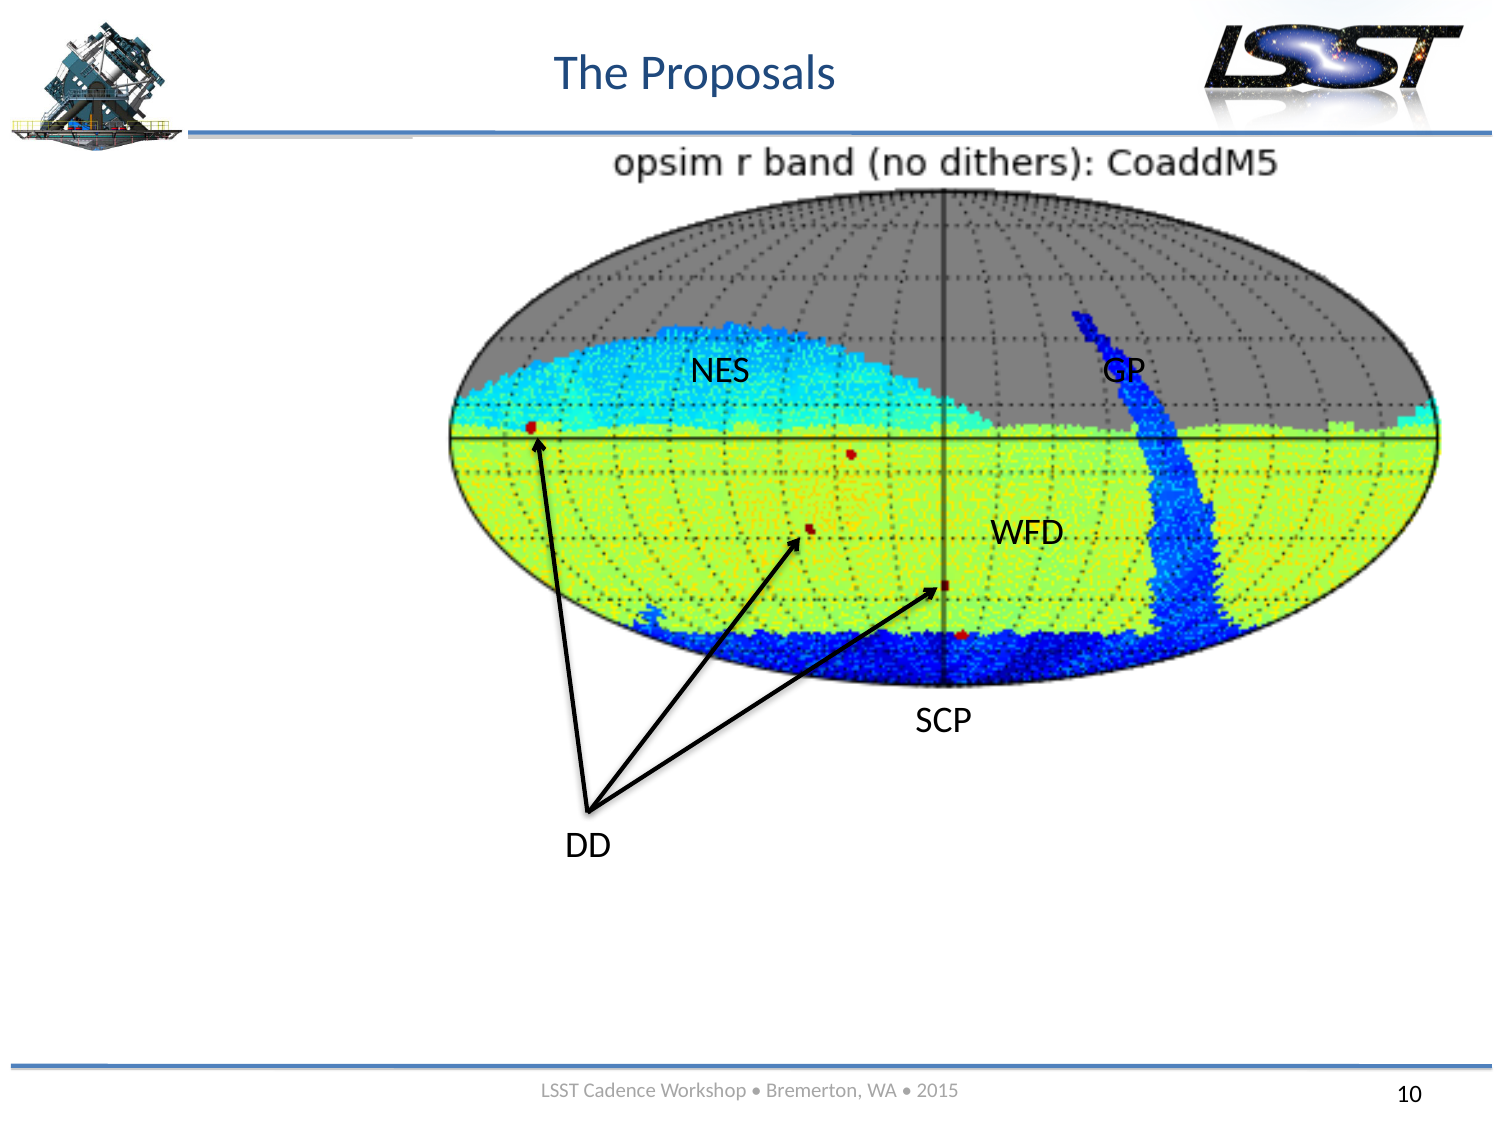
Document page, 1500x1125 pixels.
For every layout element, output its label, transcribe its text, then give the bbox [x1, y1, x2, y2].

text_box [537, 437, 544, 813]
title The Proposals [186, 23, 1203, 116]
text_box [549, 337, 1162, 874]
picture [10, 14, 188, 151]
picture [412, 0, 1500, 911]
